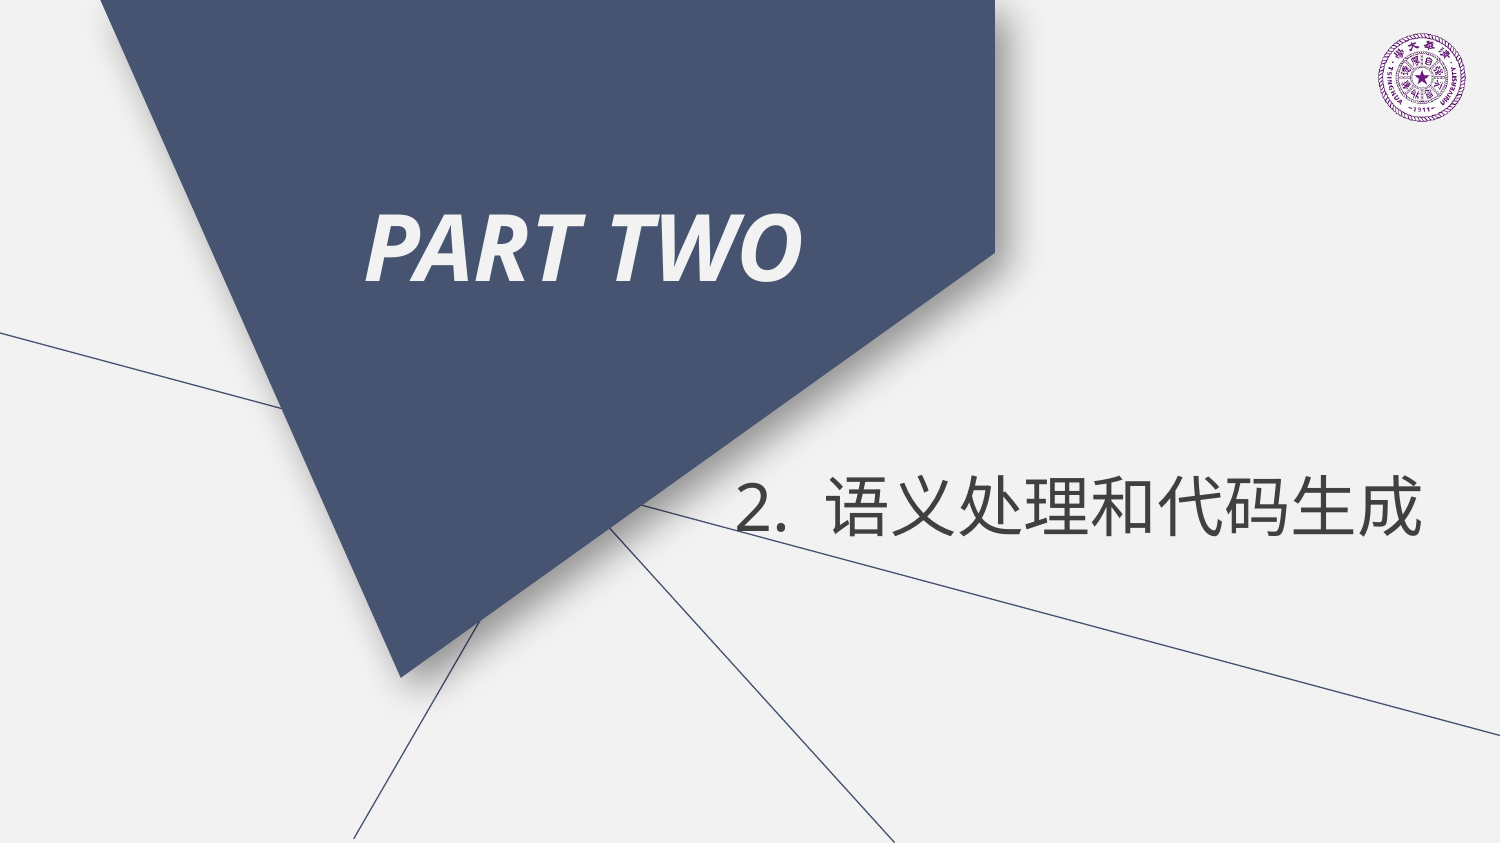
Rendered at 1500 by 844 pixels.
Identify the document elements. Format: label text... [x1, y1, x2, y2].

text_box 2. 语义处理和代码生成 [719, 457, 1484, 552]
text_box [100, 0, 995, 678]
text_box PART TWO [348, 180, 820, 308]
picture [1376, 31, 1467, 123]
